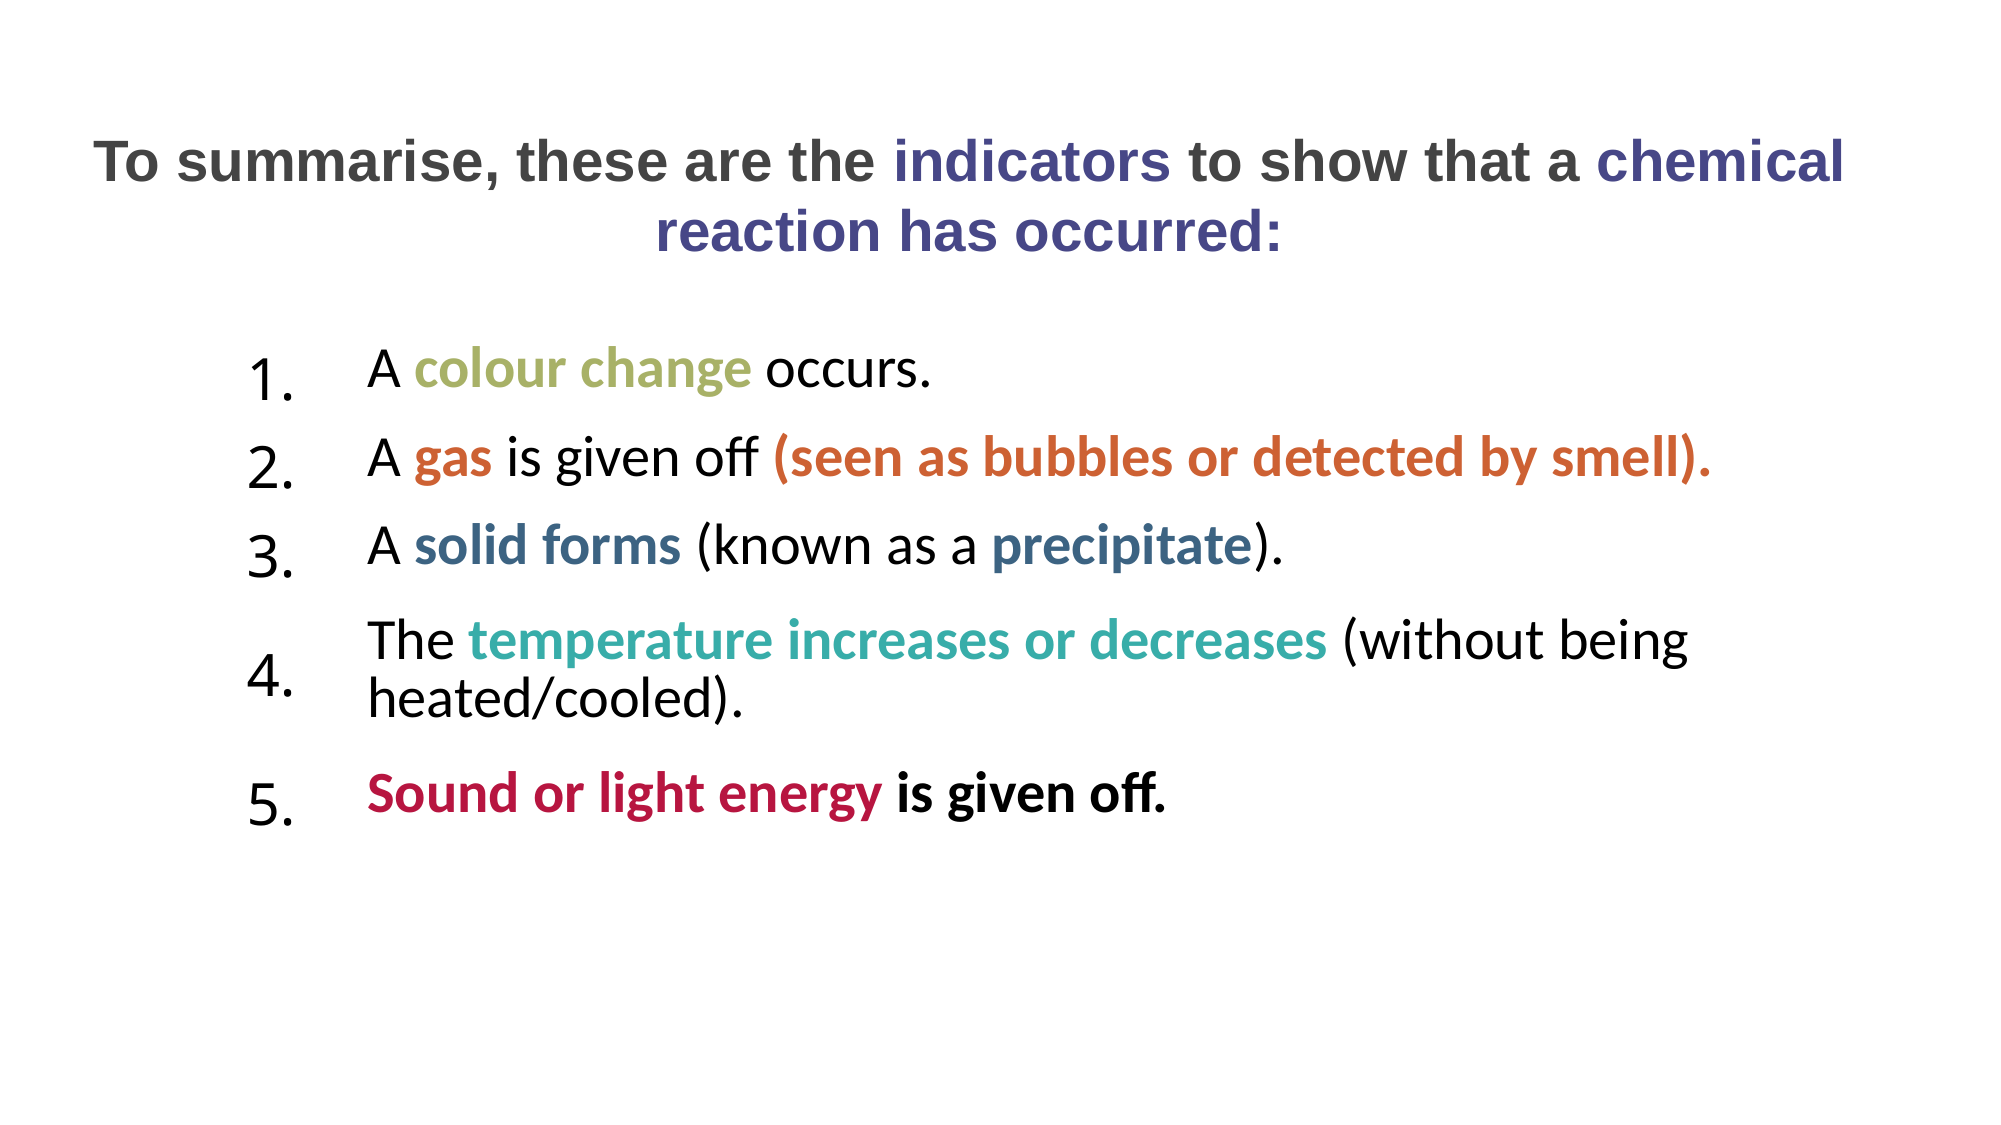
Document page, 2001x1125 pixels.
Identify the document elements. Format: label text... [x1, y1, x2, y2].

table_cell Sound or light energy is given off. [358, 753, 1775, 842]
table_cell The temperature increases or decreases (without being heated/cooled). [358, 595, 1775, 753]
table_cell 2. [184, 417, 358, 506]
table_cell 4. [184, 595, 358, 753]
table_cell 5. [184, 753, 358, 842]
table_cell 3. [184, 506, 358, 595]
table_header 1. [184, 329, 358, 417]
text_box To summarise, these are the indicators to show that a chemical reaction has occurred: [4, 115, 1936, 271]
table_cell A gas is given off (seen as bubbles or detected by smell). [358, 417, 1775, 506]
table_cell A solid forms (known as a precipitate). [358, 506, 1775, 595]
table_header A colour change occurs. [358, 329, 1775, 417]
